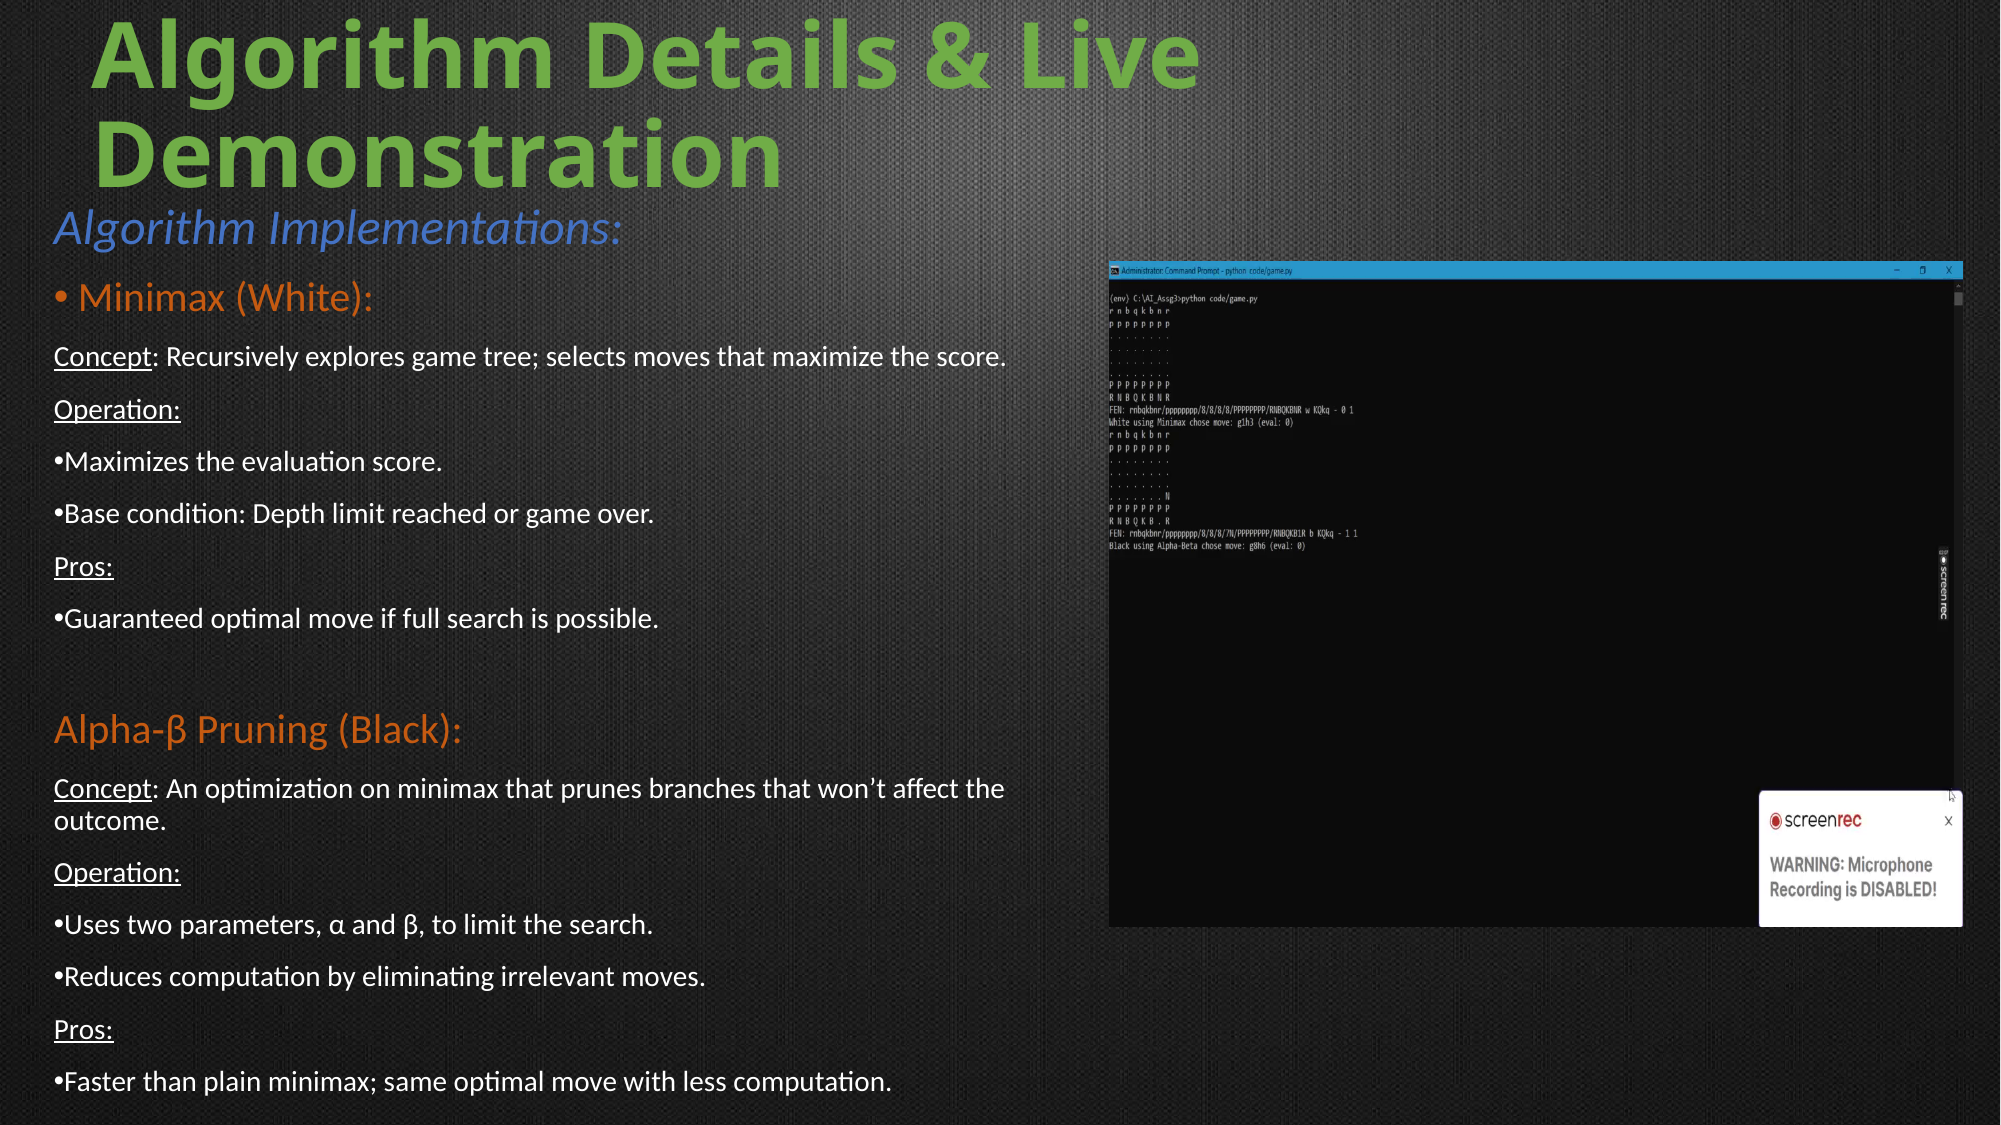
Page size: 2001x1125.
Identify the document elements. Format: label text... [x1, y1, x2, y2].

title Algorithm Details & Live Demonstration [76, 0, 1802, 218]
list Algorithm Implementations: Minimax (White): Concept: Recursively explores game tree; selects moves that maximize the score. Operation: Maximizes the evaluation score. Base condition: Depth limit reached or game over. Pros: Guaranteed optimal move if full search is possible. Alpha‑β Pruning (Black): Concept: An optimization on minimax that prunes branches that won’t affect the outcome. Operation: Uses two parameters, α and β, to limit the search. Reduces computation by eliminating irrelevant moves. Pros: Faster than plain minimax; same optimal move with less computation. [38, 193, 1080, 1103]
picture [0, 0, 2001, 1125]
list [1108, 260, 1963, 928]
